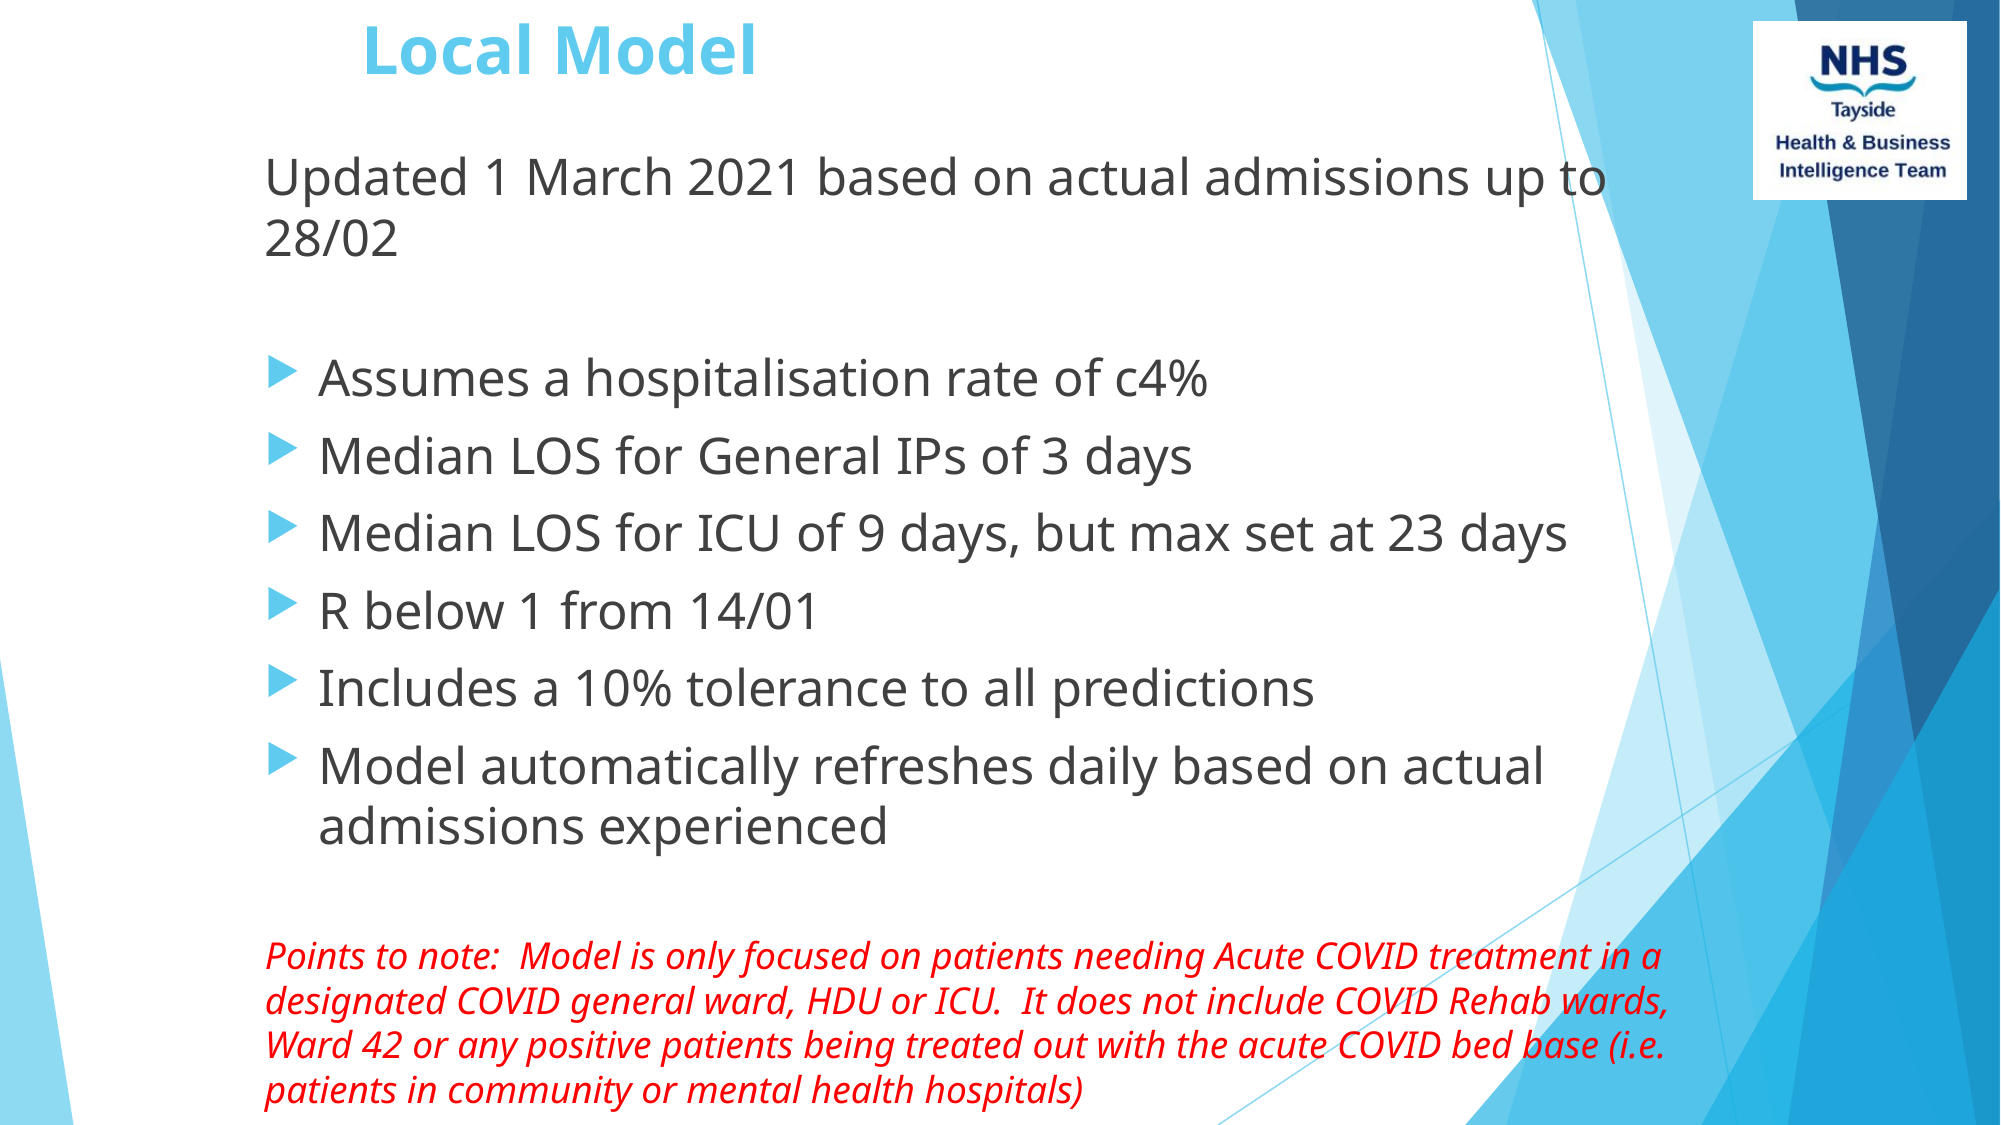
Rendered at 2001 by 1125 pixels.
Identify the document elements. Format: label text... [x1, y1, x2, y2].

list Updated 1 March 2021 based on actual admissions up to 28/02 Assumes a hospitalisation rate of c4% Median LOS for General IPs of 3 days Median LOS for ICU of 9 days, but max set at 23 days R below 1 from 14/01 Includes a 10% tolerance to all predictions Model automatically refreshes daily based on actual admissions experienced Points to note: Model is only focused on patients needing Acute COVID treatment in a designated COVID general ward, HDU or ICU. It does not include COVID Rehab wards, Ward 42 or any positive patients being treated out with the acute COVID bed base (i.e. patients in community or mental health hospitals) [249, 137, 1750, 1125]
title Local Model [346, 0, 1656, 92]
picture [1753, 21, 1967, 200]
